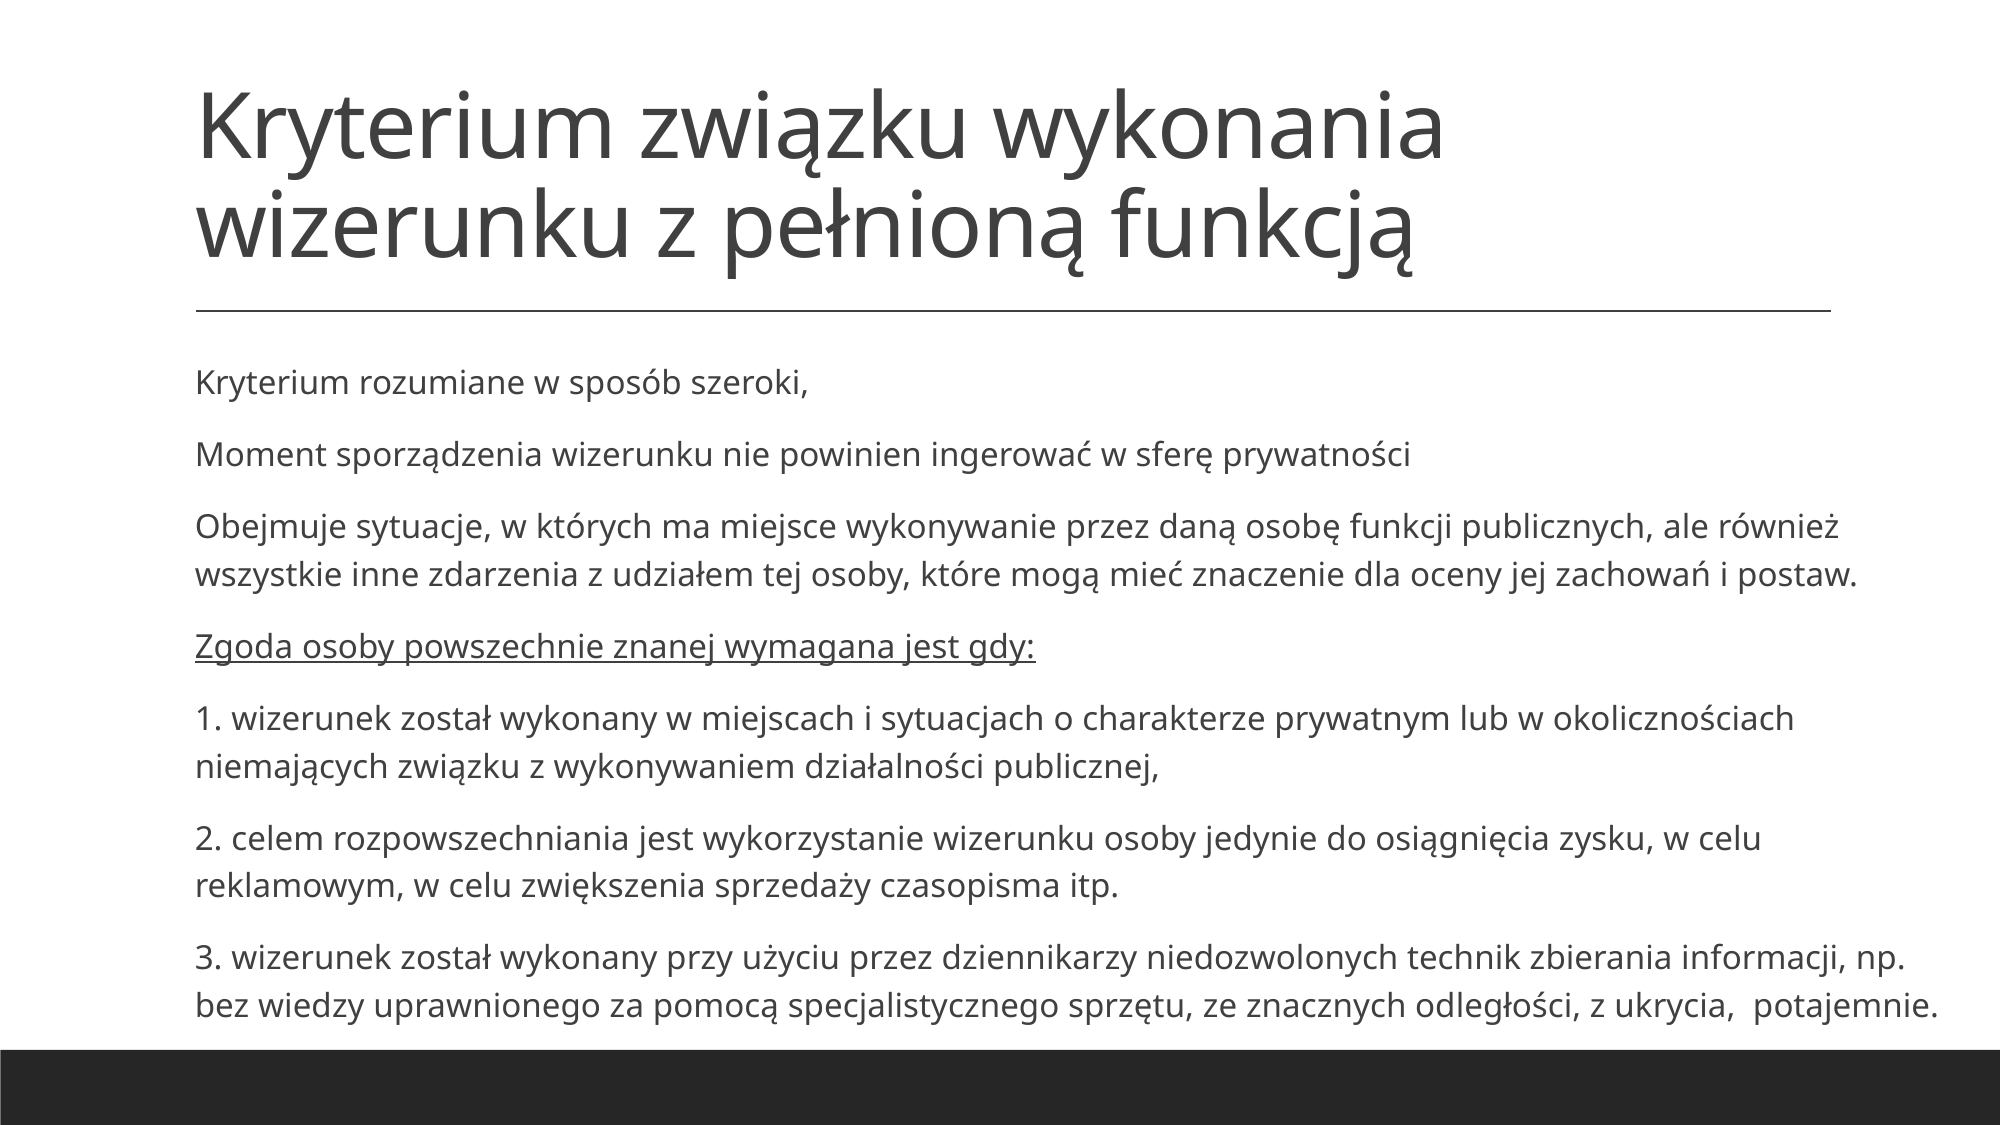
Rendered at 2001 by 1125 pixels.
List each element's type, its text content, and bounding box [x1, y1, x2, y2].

title Kryterium związku wykonania wizerunku z pełnioną funkcją [180, 47, 1830, 285]
list Kryterium rozumiane w sposób szeroki, Moment sporządzenia wizerunku nie powinien ingerować w sferę prywatności Obejmuje sytuacje, w których ma miejsce wykonywanie przez daną osobę funkcji publicznych, ale również wszystkie inne zdarzenia z udziałem tej osoby, które mogą mieć znaczenie dla oceny jej zachowań i postaw. Zgoda osoby powszechnie znanej wymagana jest gdy: 1. wizerunek został wykonany w miejscach i sytuacjach o charakterze prywatnym lub w okolicznościach niemających związku z wykonywaniem działalności publicznej, 2. celem rozpowszechniania jest wykorzystanie wizerunku osoby jedynie do osiągnięcia zysku, w celu reklamowym, w celu zwiększenia sprzedaży czasopisma itp. 3. wizerunek został wykonany przy użyciu przez dziennikarzy niedozwolonych technik zbierania informacji, np. bez wiedzy uprawnionego za pomocą specjalistycznego sprzętu, ze znacznych odległości, z ukrycia, potajemnie. [180, 345, 1960, 1043]
